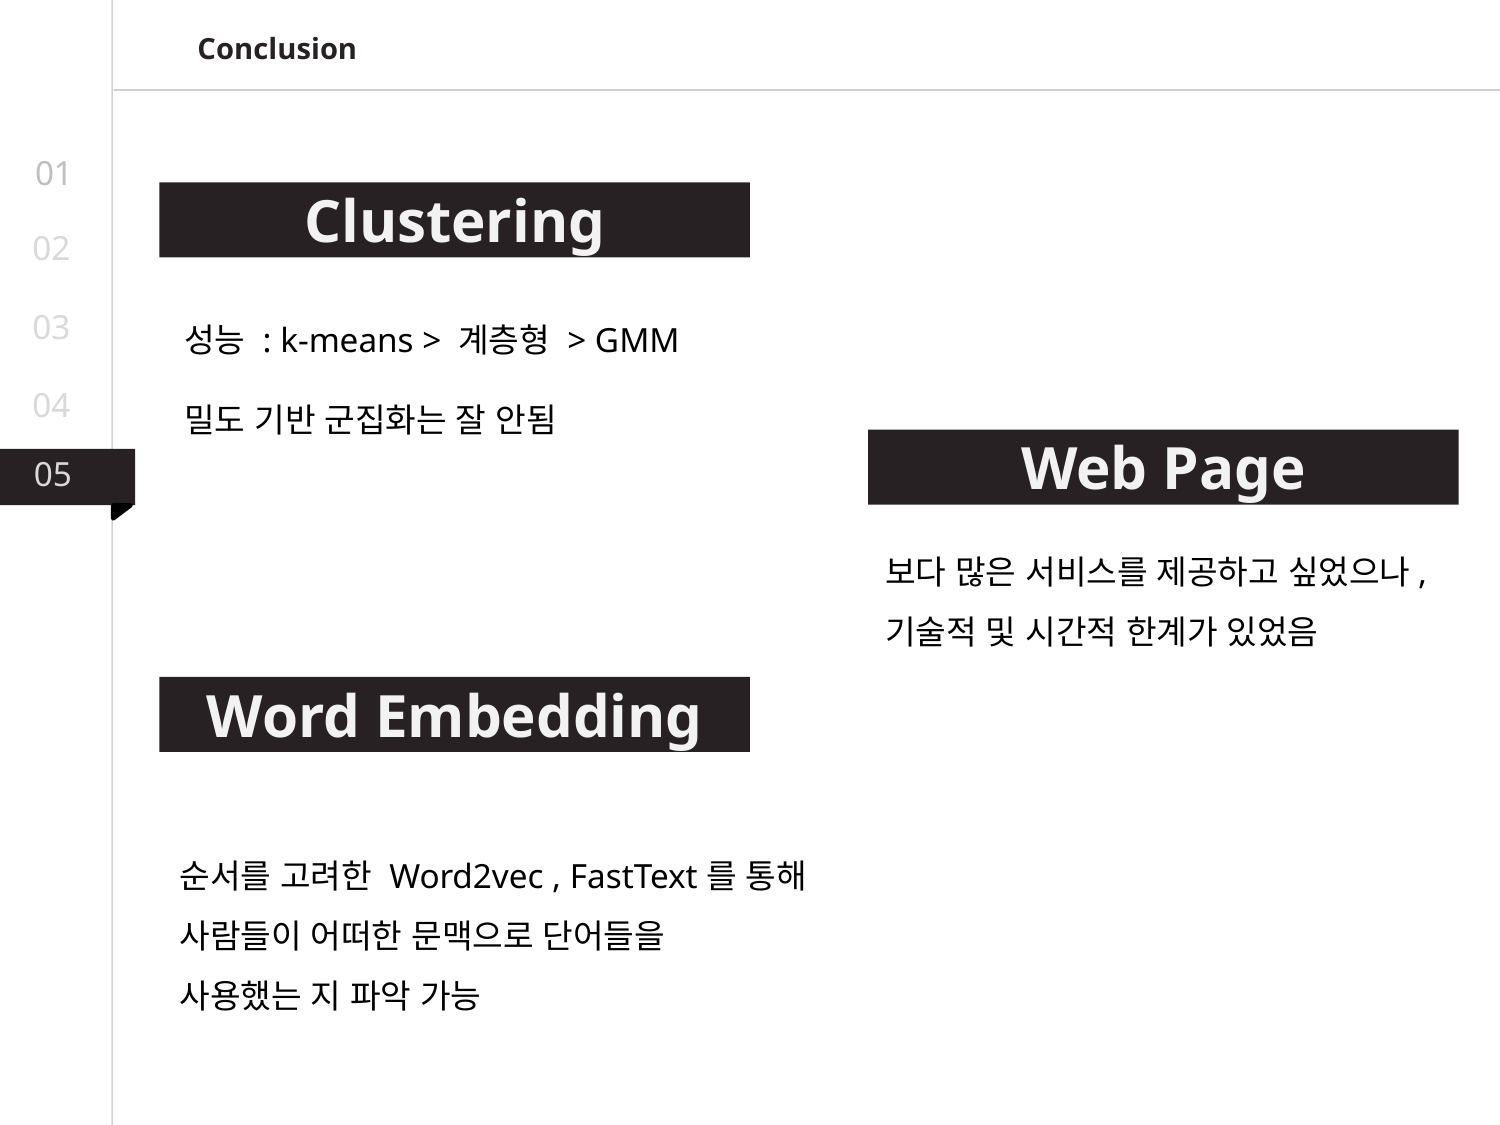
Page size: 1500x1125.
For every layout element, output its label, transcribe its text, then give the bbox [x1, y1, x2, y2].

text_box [867, 423, 1459, 511]
text_box [117, 503, 133, 519]
text_box 02 [17, 219, 92, 275]
text_box 순서를 고려한 Word2vec , FastText를 통해 사람들이 어떠한 문맥으로 단어들을 사용했는 지 파악 가능 [165, 827, 910, 1023]
text_box [117, 447, 137, 507]
text_box [0, 447, 107, 507]
text_box 04 [17, 376, 92, 432]
text_box 보다 많은 서비스를 제공하고 싶었으나, 기술적 및 시간적 한계가 있었음 [870, 523, 1500, 659]
text_box 성능 : k-means > 계층형 > GMM 밀도 기반 군집화는 잘 안됨 [169, 312, 784, 487]
text_box 03 [17, 298, 92, 354]
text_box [159, 176, 751, 264]
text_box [159, 671, 751, 829]
text_box 05 [19, 446, 94, 501]
text_box 01 [20, 144, 107, 200]
text_box Conclusion [171, 22, 384, 73]
